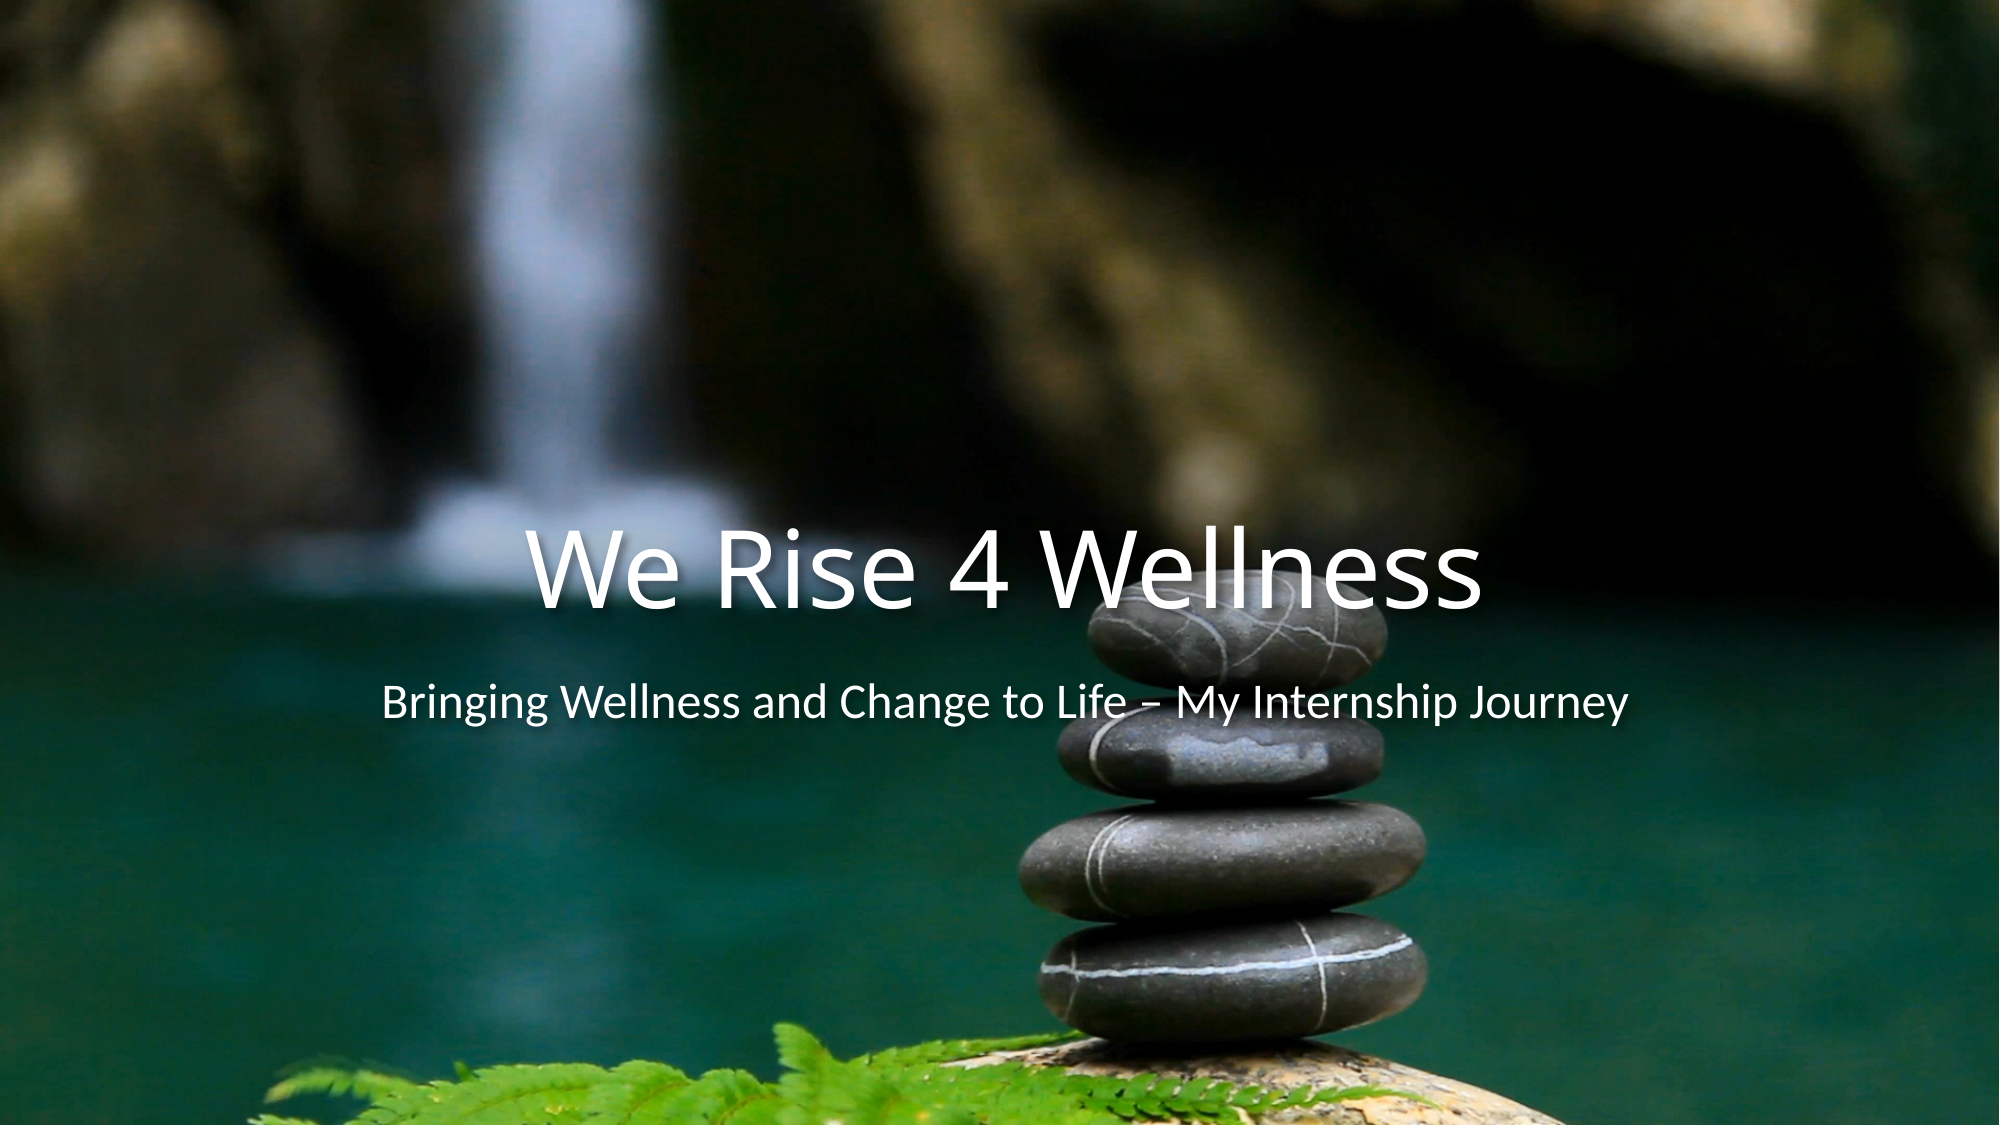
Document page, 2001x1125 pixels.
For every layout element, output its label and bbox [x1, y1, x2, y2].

text_box [0, 0, 2000, 1125]
